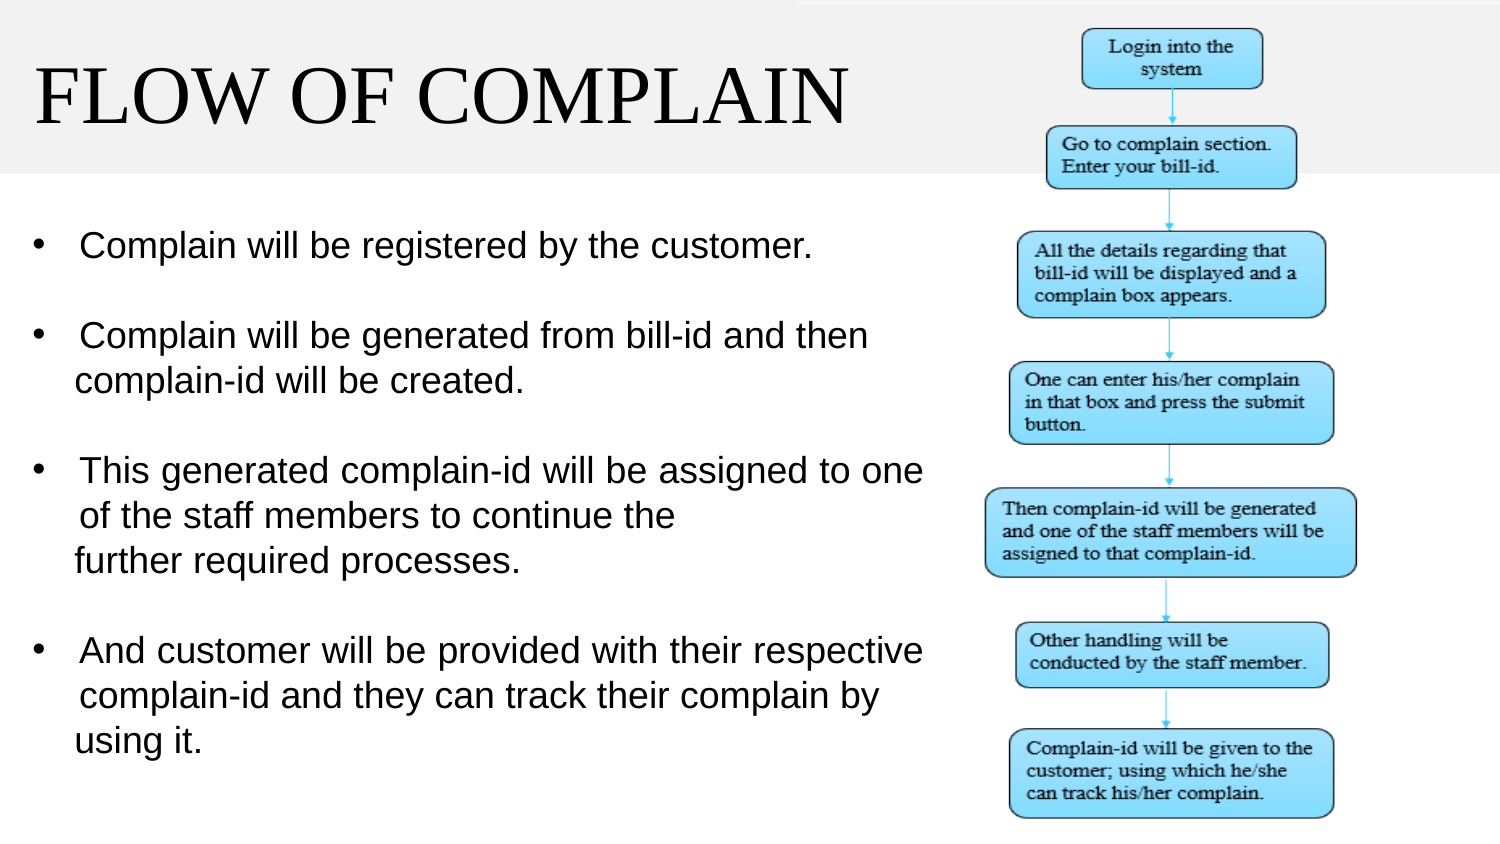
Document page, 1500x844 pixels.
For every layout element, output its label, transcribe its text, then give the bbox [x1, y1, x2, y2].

picture [796, 0, 1500, 836]
text_box FLOW OF COMPLAIN [17, 32, 791, 148]
text_box Complain will be registered by the customer. Complain will be generated from bill-id and then complain-id will be created. This generated complain-id will be assigned to one of the staff members to continue the further required processes. And customer will be provided with their respective complain-id and they can track their complain by using it. [17, 213, 791, 769]
